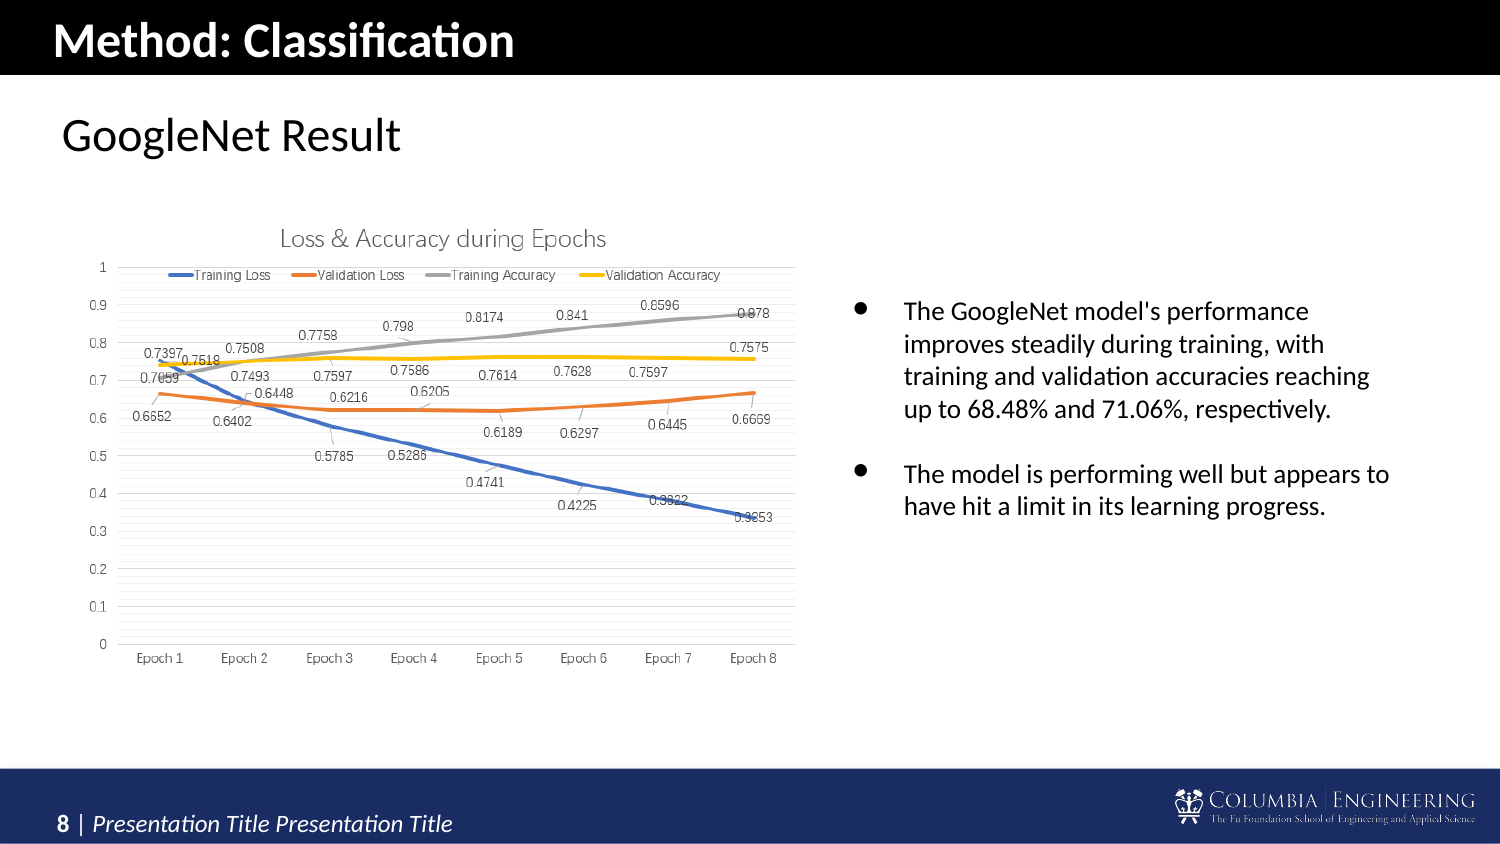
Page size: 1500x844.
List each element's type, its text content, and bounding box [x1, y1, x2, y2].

list GoogleNet Result [46, 95, 760, 586]
text_box The GoogleNet model's performance improves steadily during training, with training and validation accuracies reaching up to 68.48% and 71.06%, respectively. The model is performing well but appears to have hit a limit in its learning progress. [820, 278, 1418, 609]
picture [1175, 787, 1475, 825]
picture [61, 214, 814, 691]
title Method: Classification [37, 0, 750, 156]
